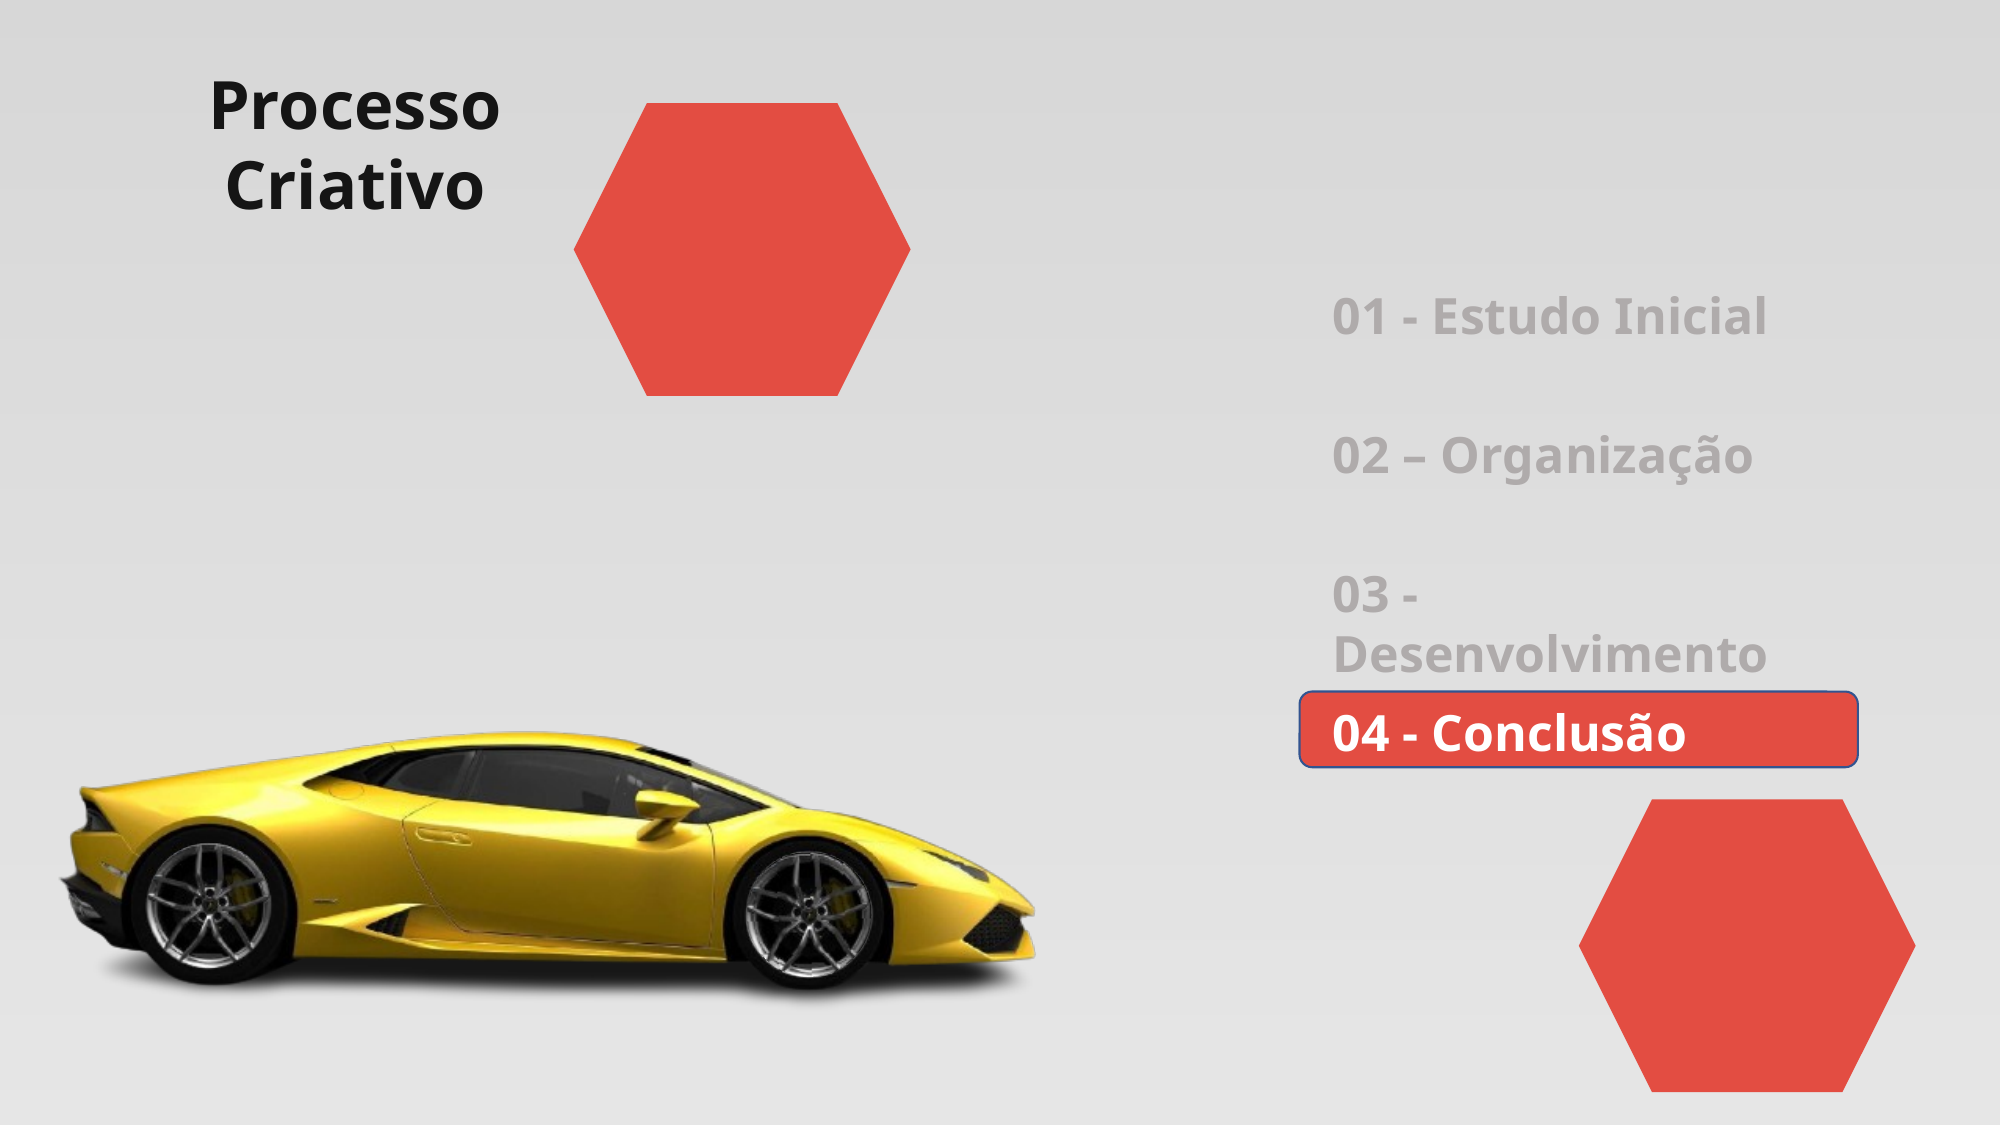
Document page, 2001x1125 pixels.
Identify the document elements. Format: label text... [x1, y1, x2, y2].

text_box [1577, 798, 1917, 1094]
text_box 01 - Estudo Inicial [1318, 277, 1877, 353]
text_box 03 - Desenvolvimento [1318, 555, 1877, 690]
text_box 02 – Organização [1318, 416, 1877, 492]
picture [58, 555, 1047, 1125]
text_box [1298, 690, 1853, 769]
text_box 04 - Conclusão [1318, 693, 1877, 769]
text_box Processo Criativo [87, 55, 623, 230]
text_box [572, 102, 912, 397]
